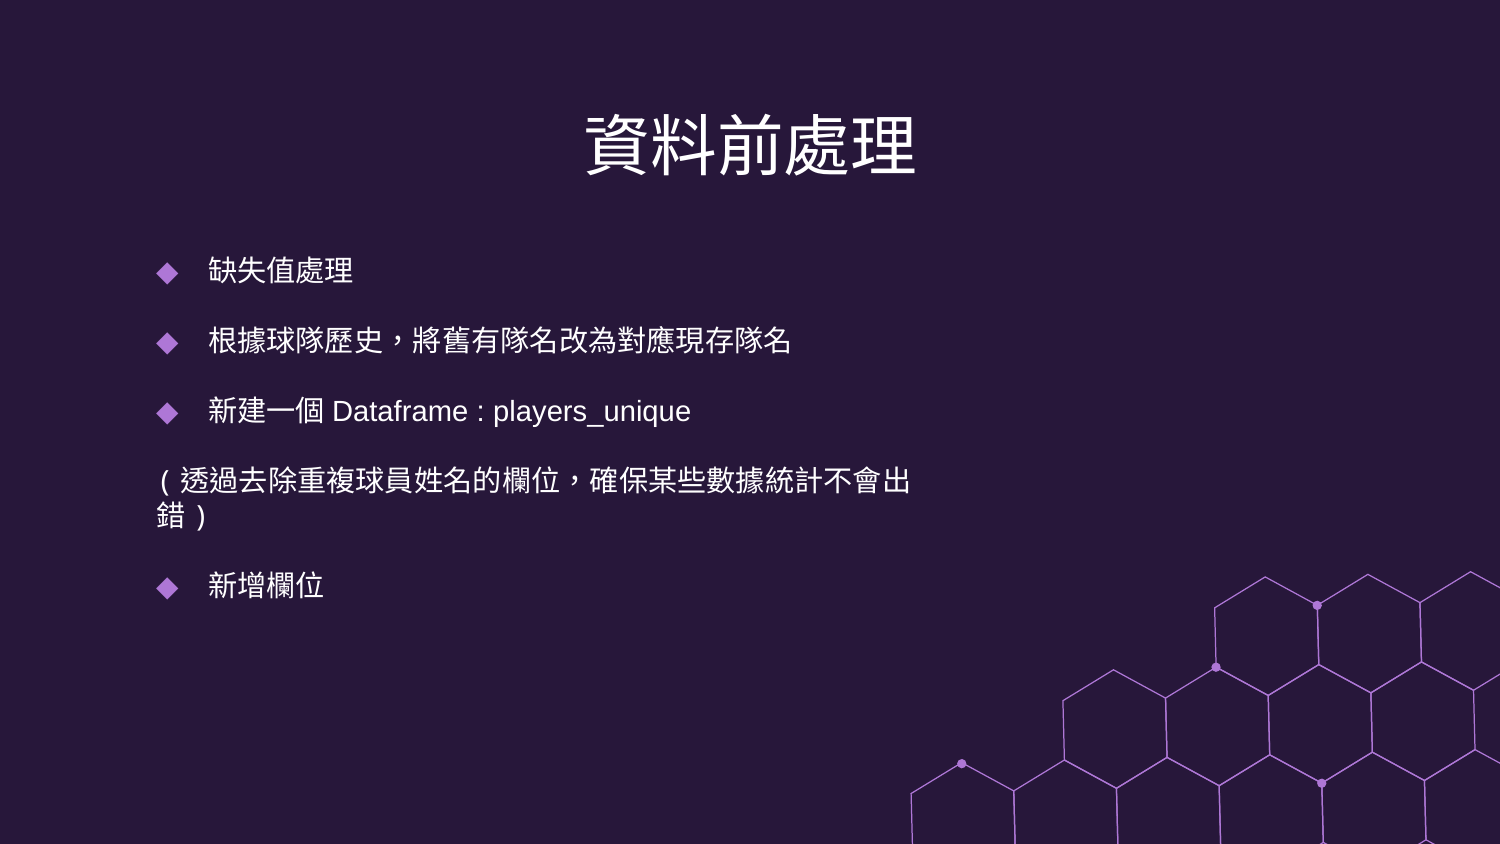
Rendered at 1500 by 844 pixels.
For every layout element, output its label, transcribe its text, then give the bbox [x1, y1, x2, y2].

subtitle 缺失值處理 根據球隊歷史，將舊有隊名改為對應現存隊名 新建一個Dataframe : players_unique (透過去除重複球員姓名的欄位，確保某些數據統計不會出錯) 新增欄位 [118, 237, 963, 630]
title 資料前處理 [118, 88, 1383, 183]
